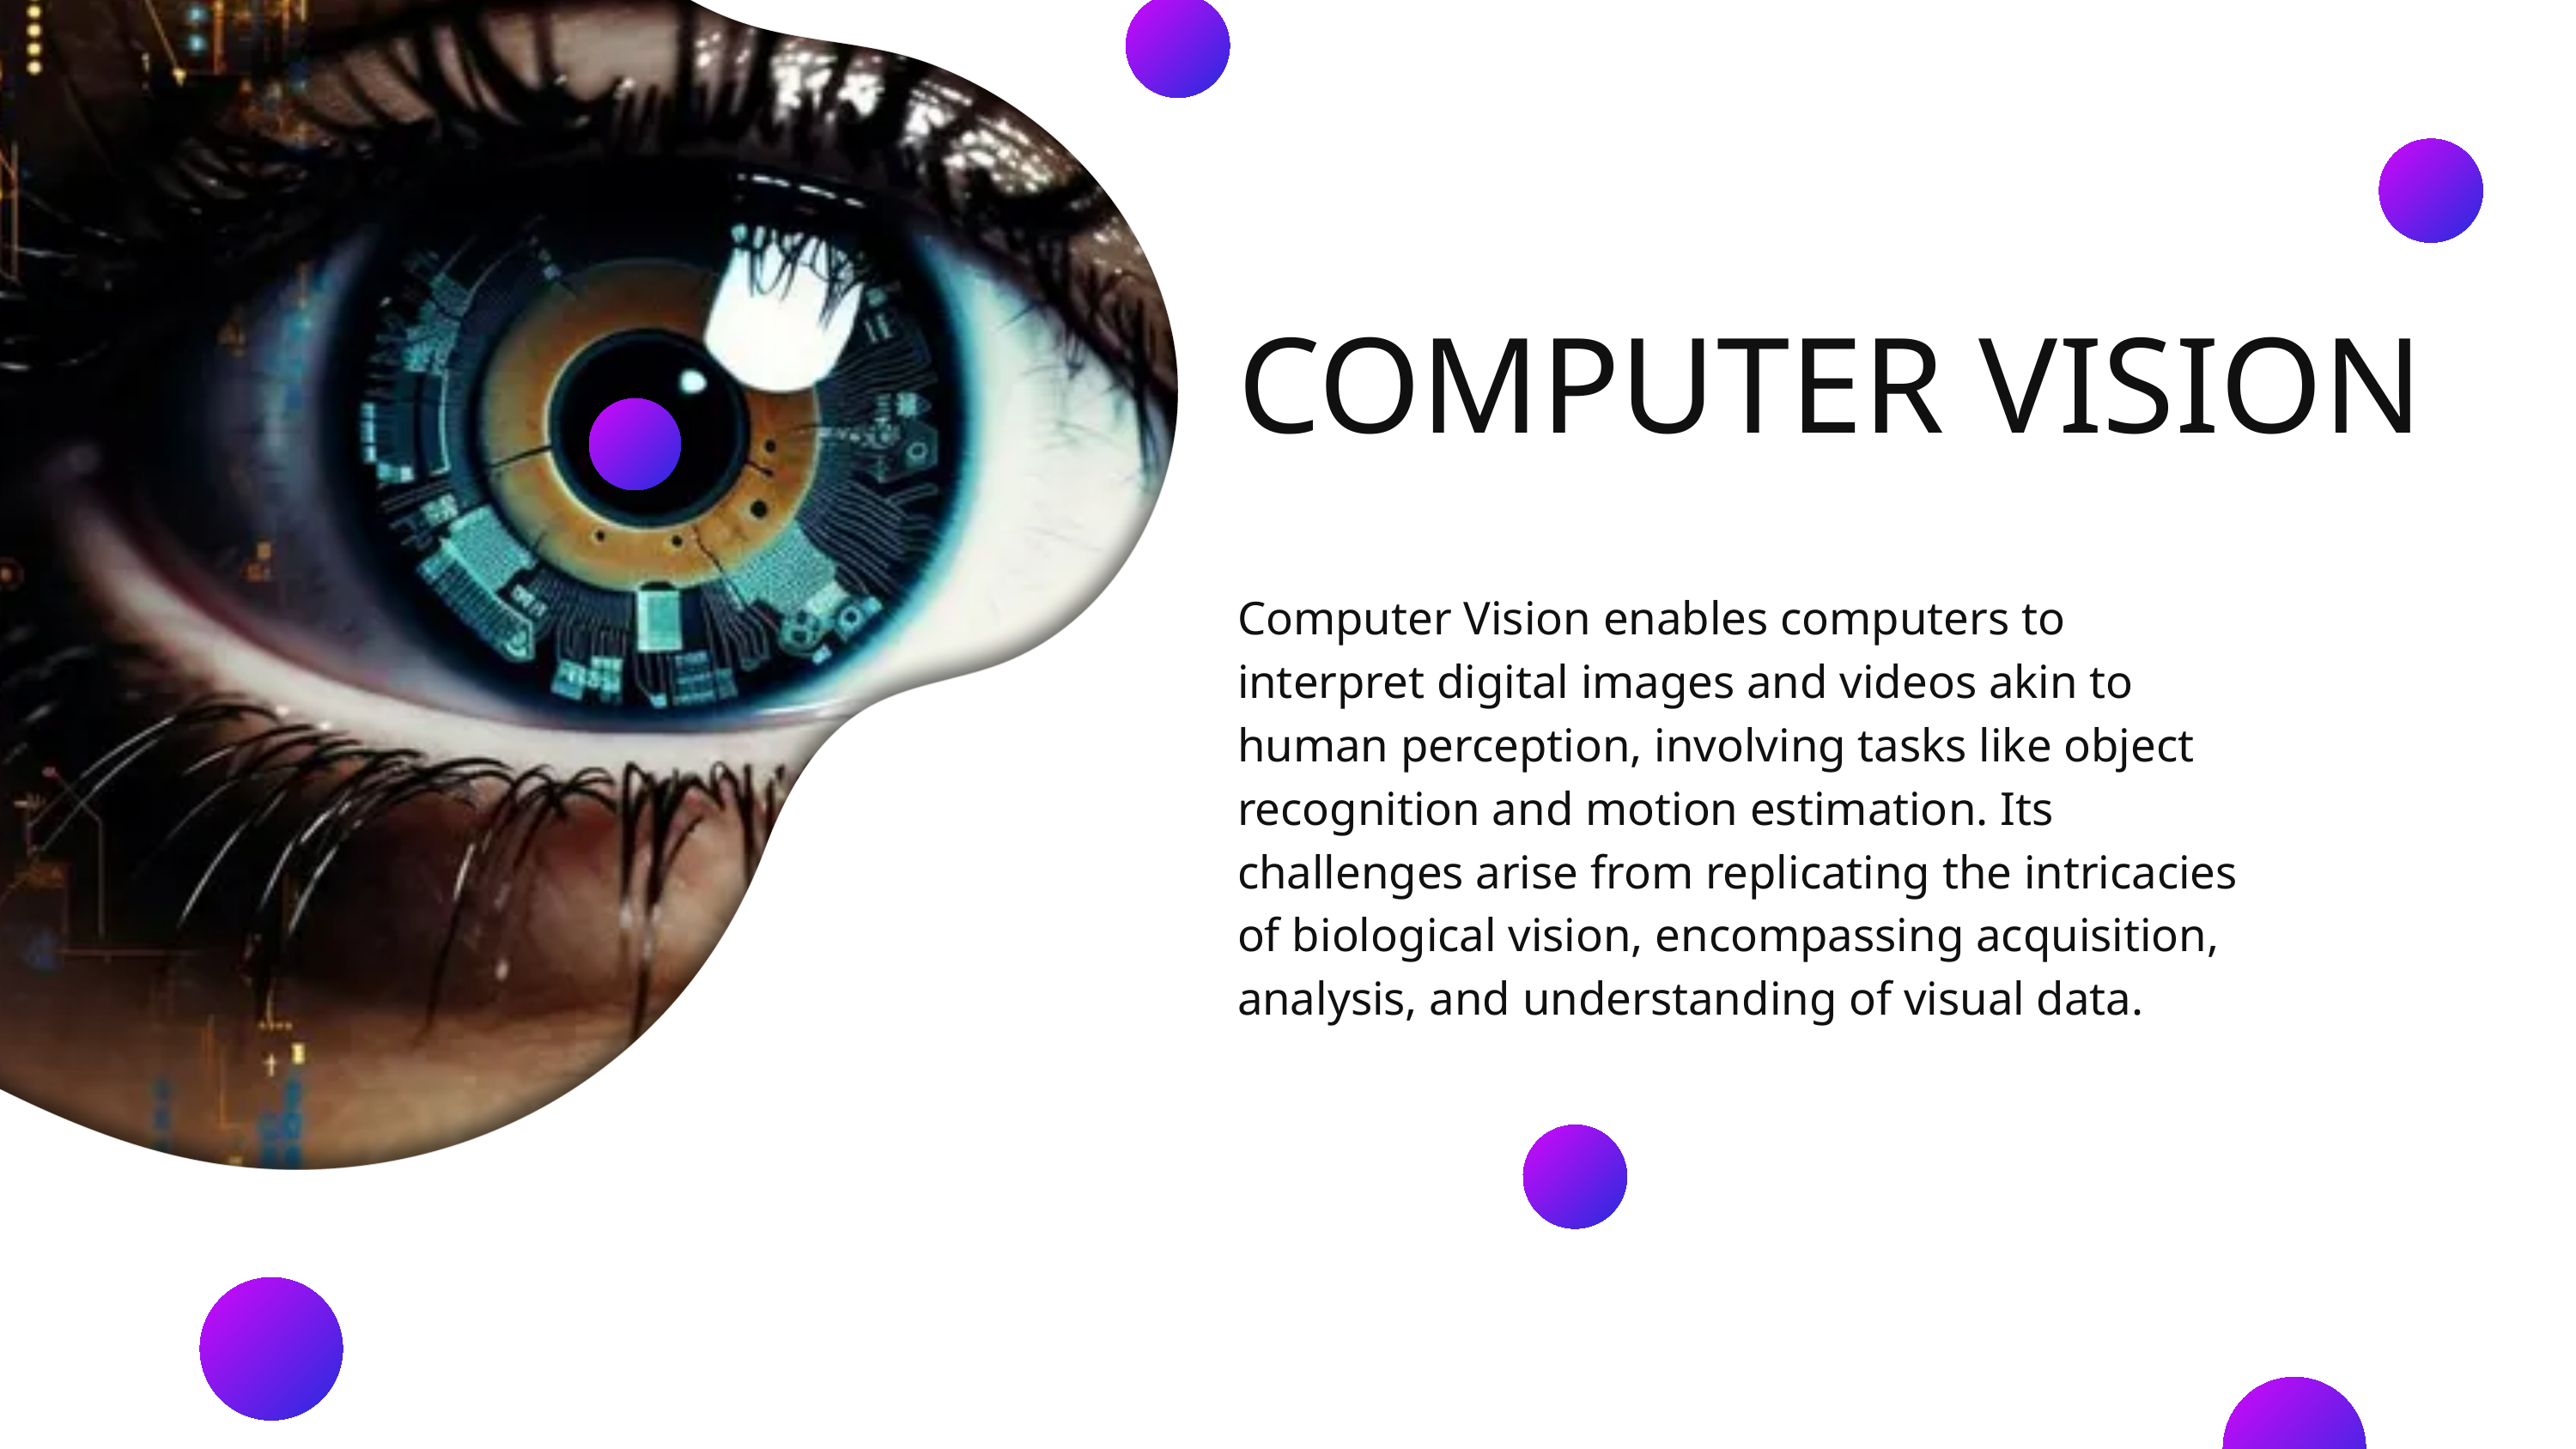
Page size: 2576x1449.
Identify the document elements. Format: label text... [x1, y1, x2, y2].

text_box COMPUTER VISION [1237, 301, 2576, 460]
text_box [2379, 138, 2483, 243]
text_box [0, 0, 1178, 1170]
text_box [1126, 0, 1230, 99]
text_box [199, 1276, 343, 1421]
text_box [1522, 1125, 1627, 1229]
text_box Computer Vision enables computers to interpret digital images and videos akin to human perception, involving tasks like object recognition and motion estimation. Its challenges arise from replicating the intricacies of biological vision, encompassing acquisition, analysis, and understanding of visual data. [1237, 579, 2263, 1025]
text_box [588, 397, 681, 491]
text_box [2222, 1377, 2366, 1449]
